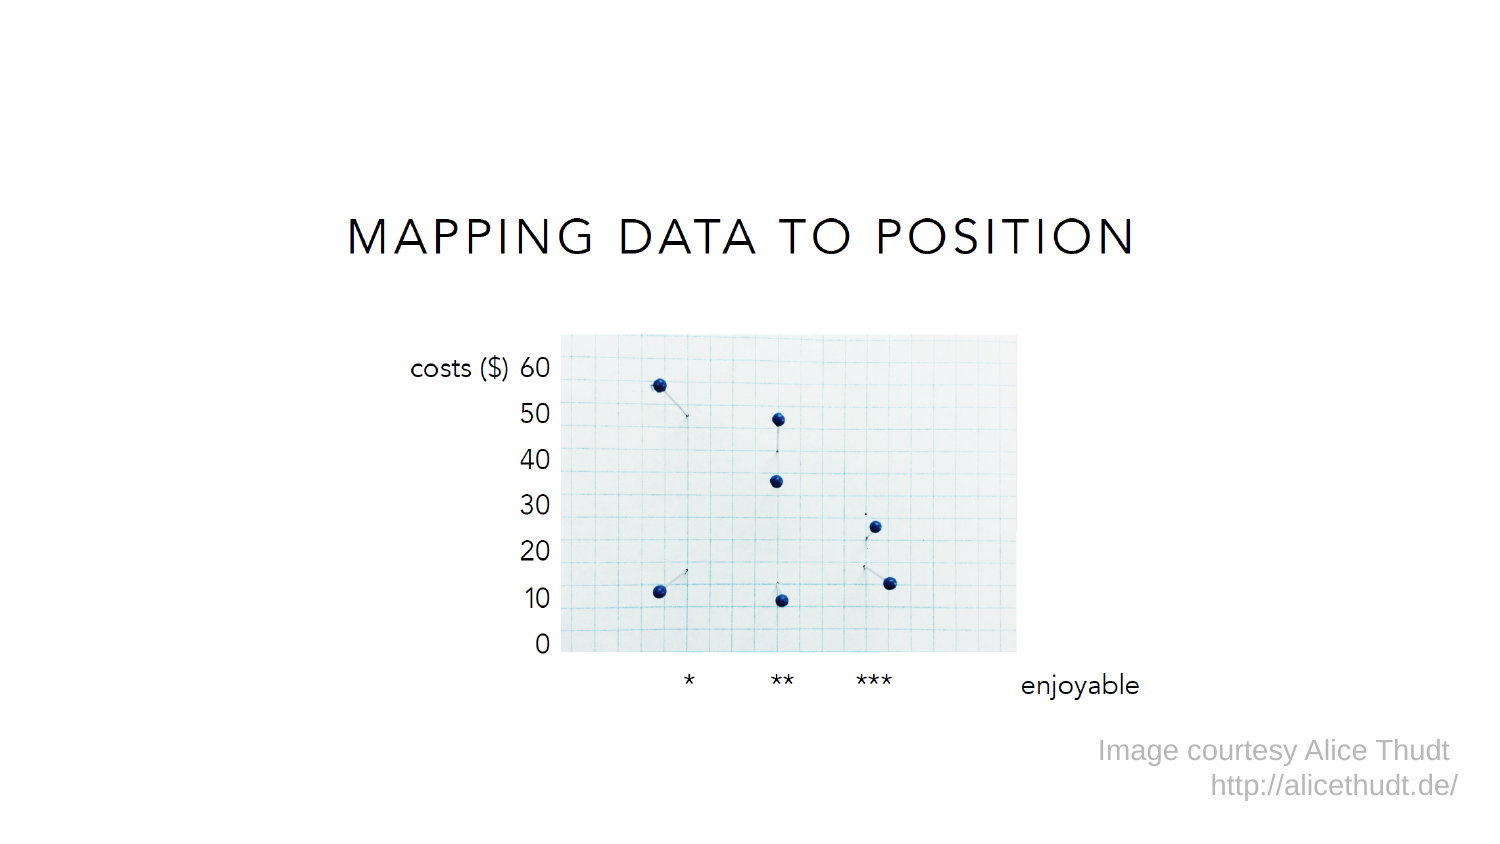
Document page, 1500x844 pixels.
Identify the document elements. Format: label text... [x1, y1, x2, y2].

text_box Image courtesy Alice Thudt http://alicethudt.de/ [944, 707, 1474, 825]
picture [337, 204, 1155, 750]
